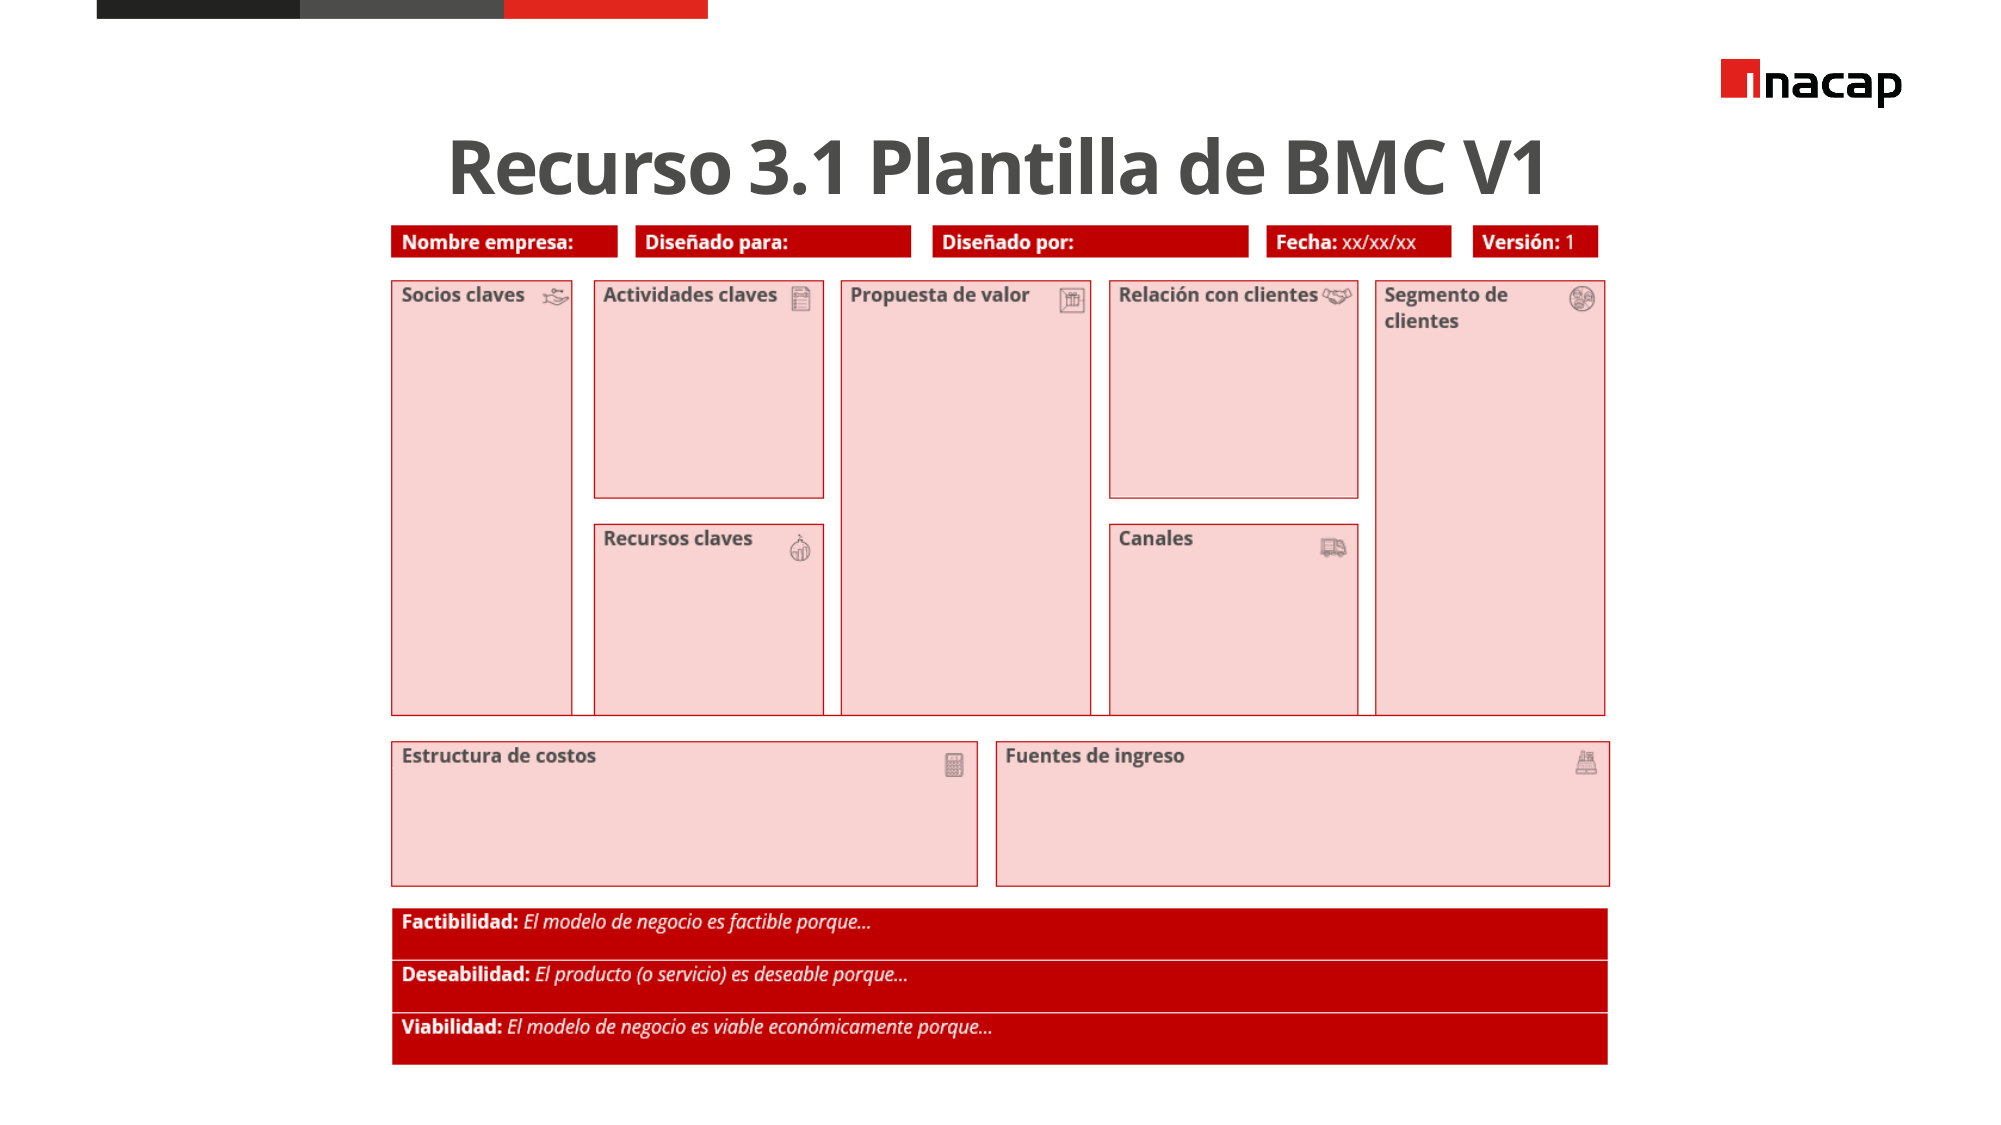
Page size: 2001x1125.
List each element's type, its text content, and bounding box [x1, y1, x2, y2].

picture [384, 217, 1615, 1072]
picture [1721, 59, 1902, 108]
text_box Recurso 3.1 Plantilla de BMC V1 [346, 114, 1653, 217]
